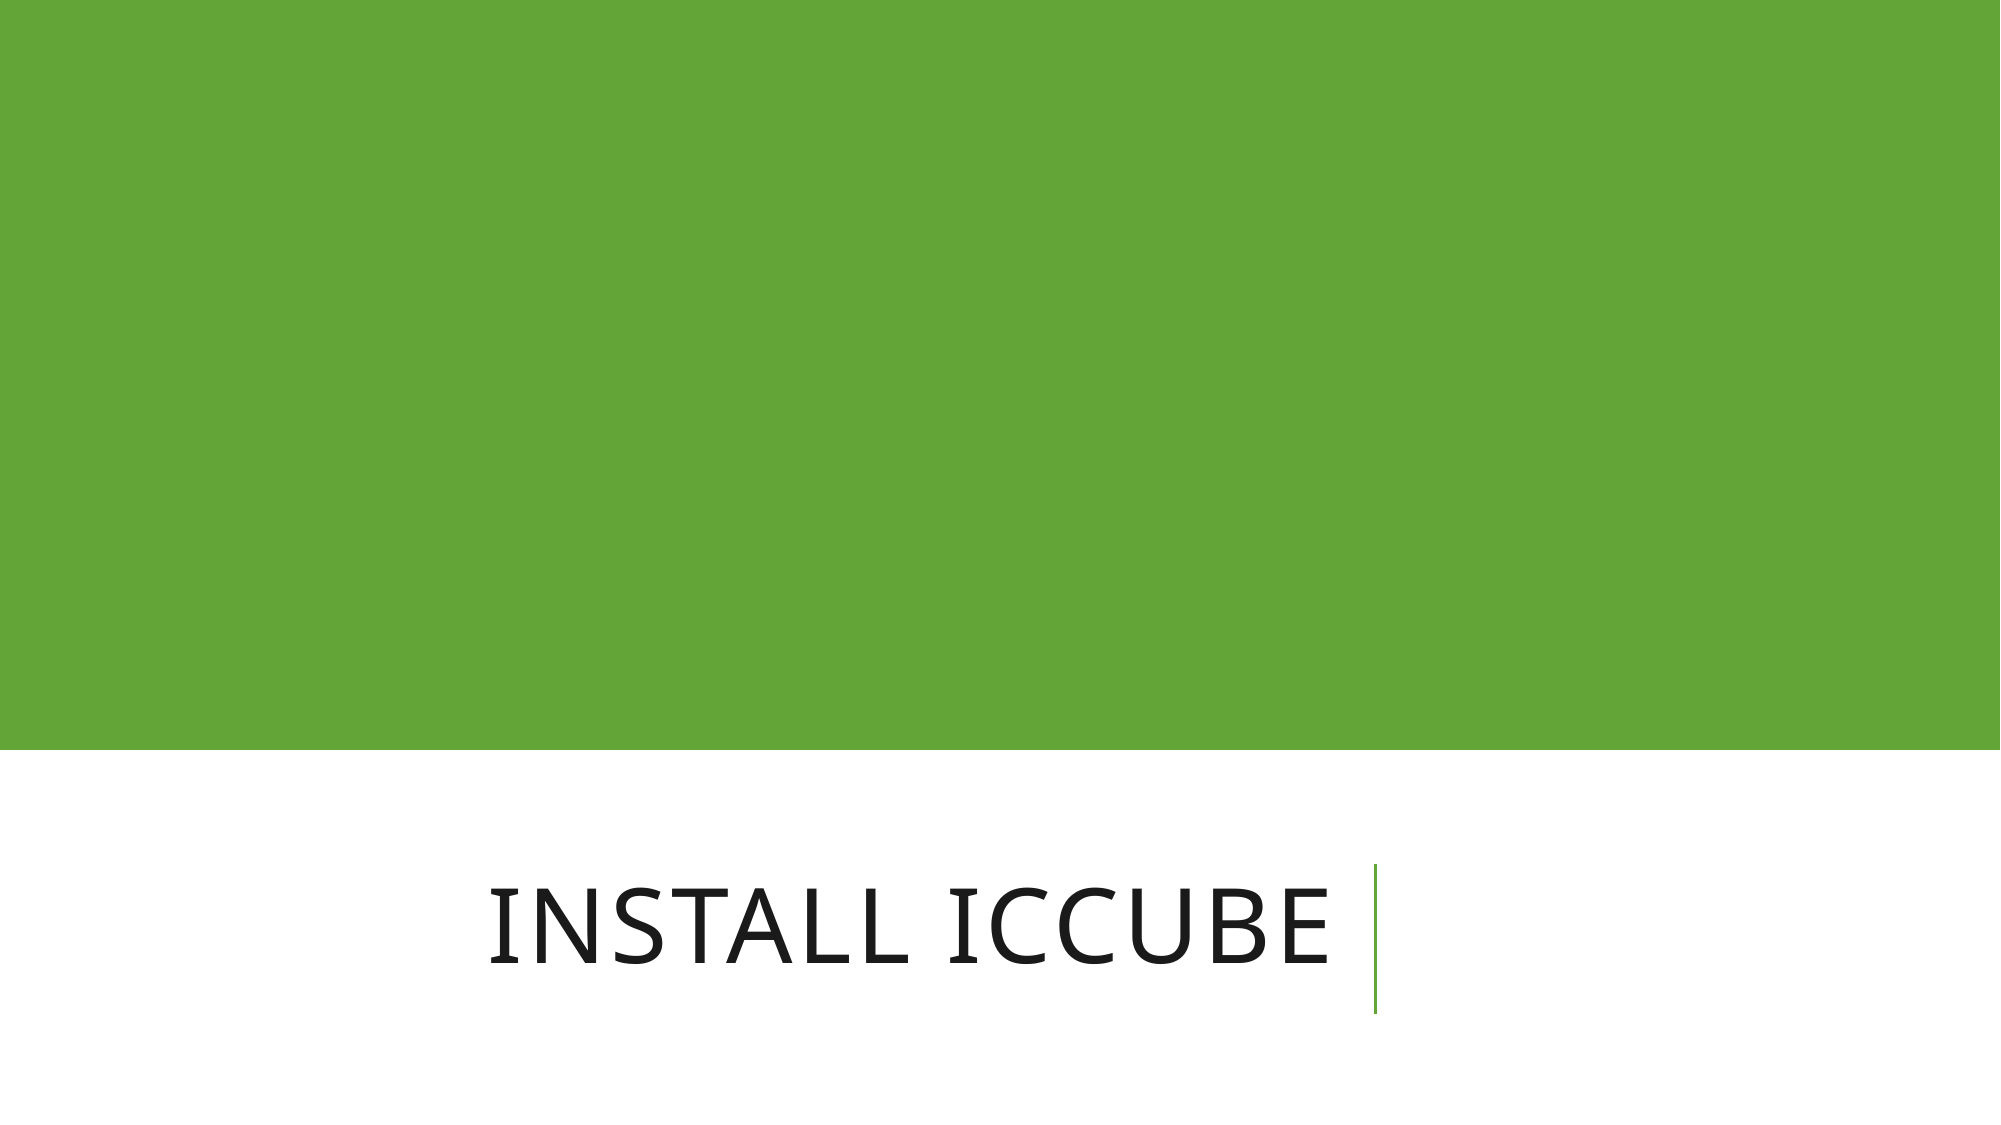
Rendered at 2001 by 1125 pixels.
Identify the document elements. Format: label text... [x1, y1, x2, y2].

title INSTALL ICCUBE [75, 813, 1350, 1054]
